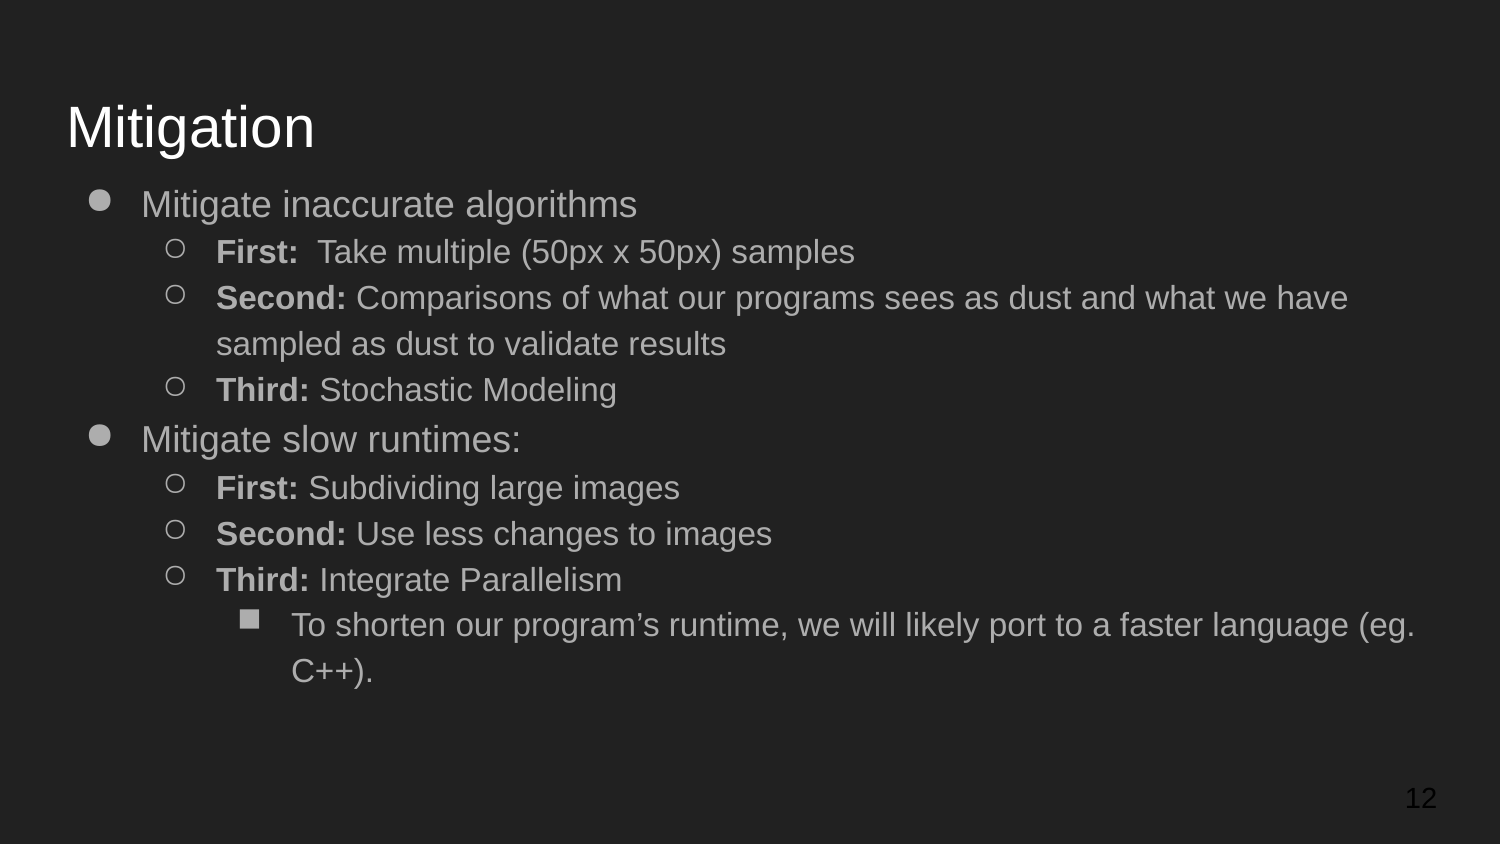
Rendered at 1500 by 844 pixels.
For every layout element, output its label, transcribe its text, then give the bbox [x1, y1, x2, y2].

slide_number ‹#› [1389, 764, 1480, 830]
title Mitigation [51, 73, 1449, 157]
list Mitigate inaccurate algorithms First: Take multiple (50px x 50px) samples Second: Comparisons of what our programs sees as dust and what we have sampled as dust to validate results Third: Stochastic Modeling Mitigate slow runtimes: First: Subdividing large images Second: Use less changes to images Third: Integrate Parallelism To shorten our program’s runtime, we will likely port to a faster language (eg. C++). [51, 157, 1449, 821]
